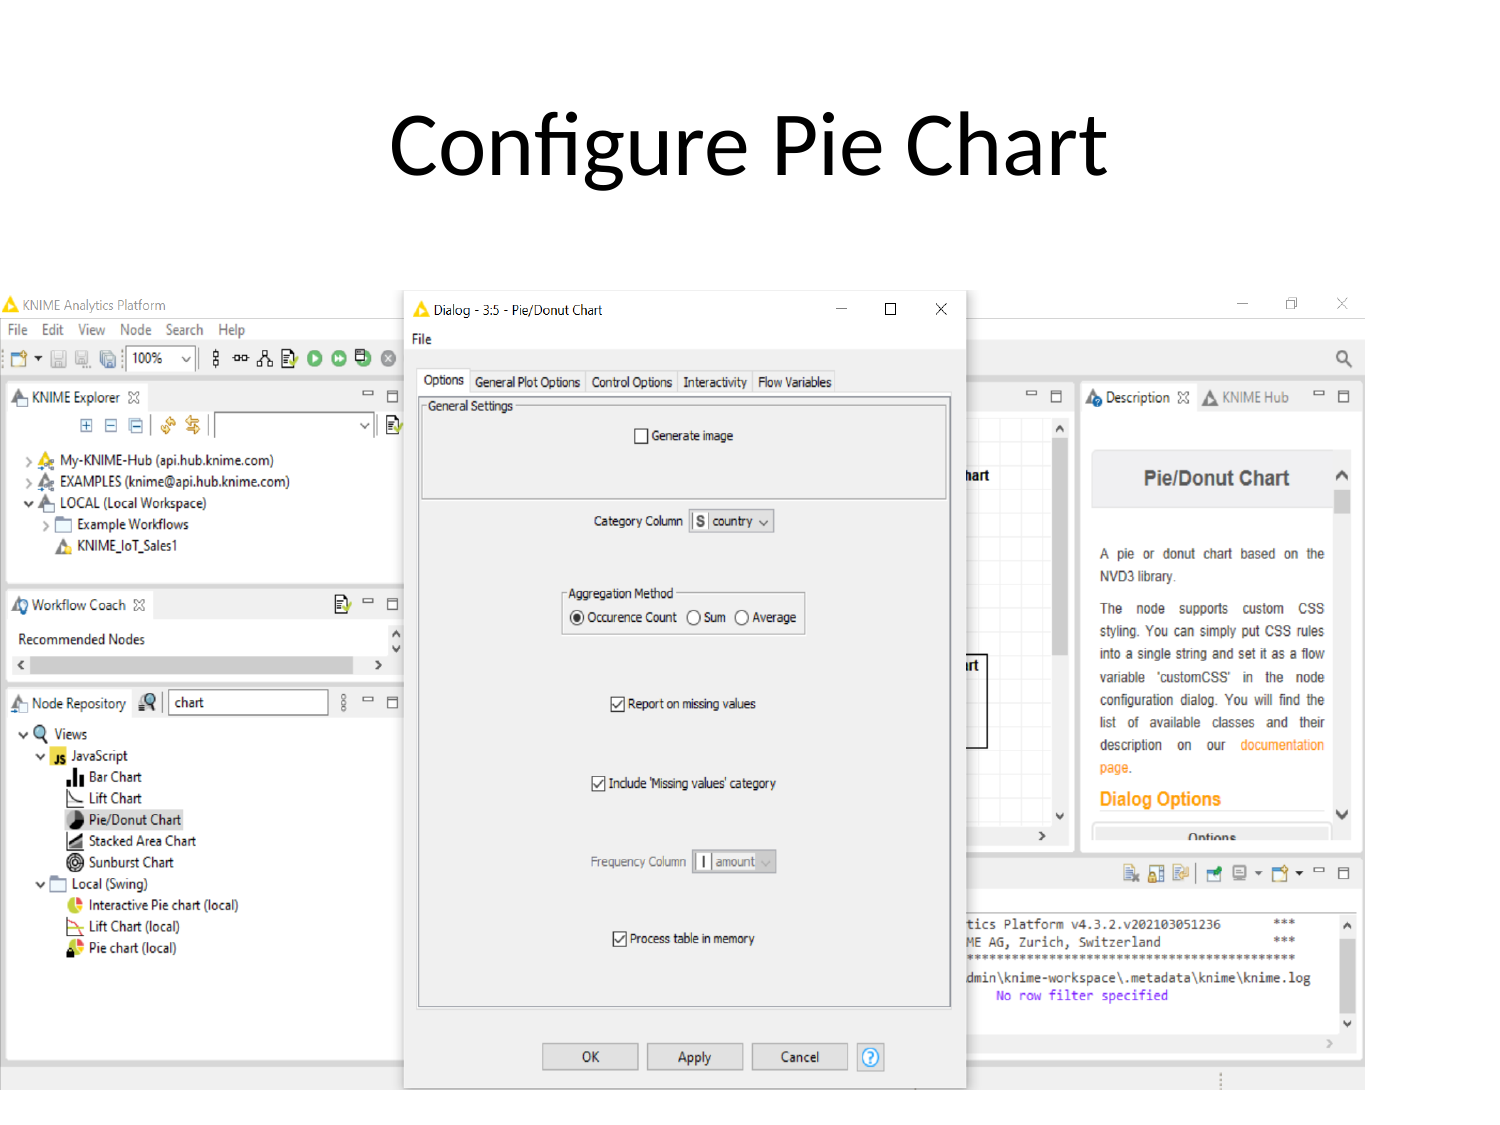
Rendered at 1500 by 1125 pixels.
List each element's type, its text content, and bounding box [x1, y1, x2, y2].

picture [0, 290, 1365, 1090]
title Configure Pie Chart [75, 45, 1425, 233]
